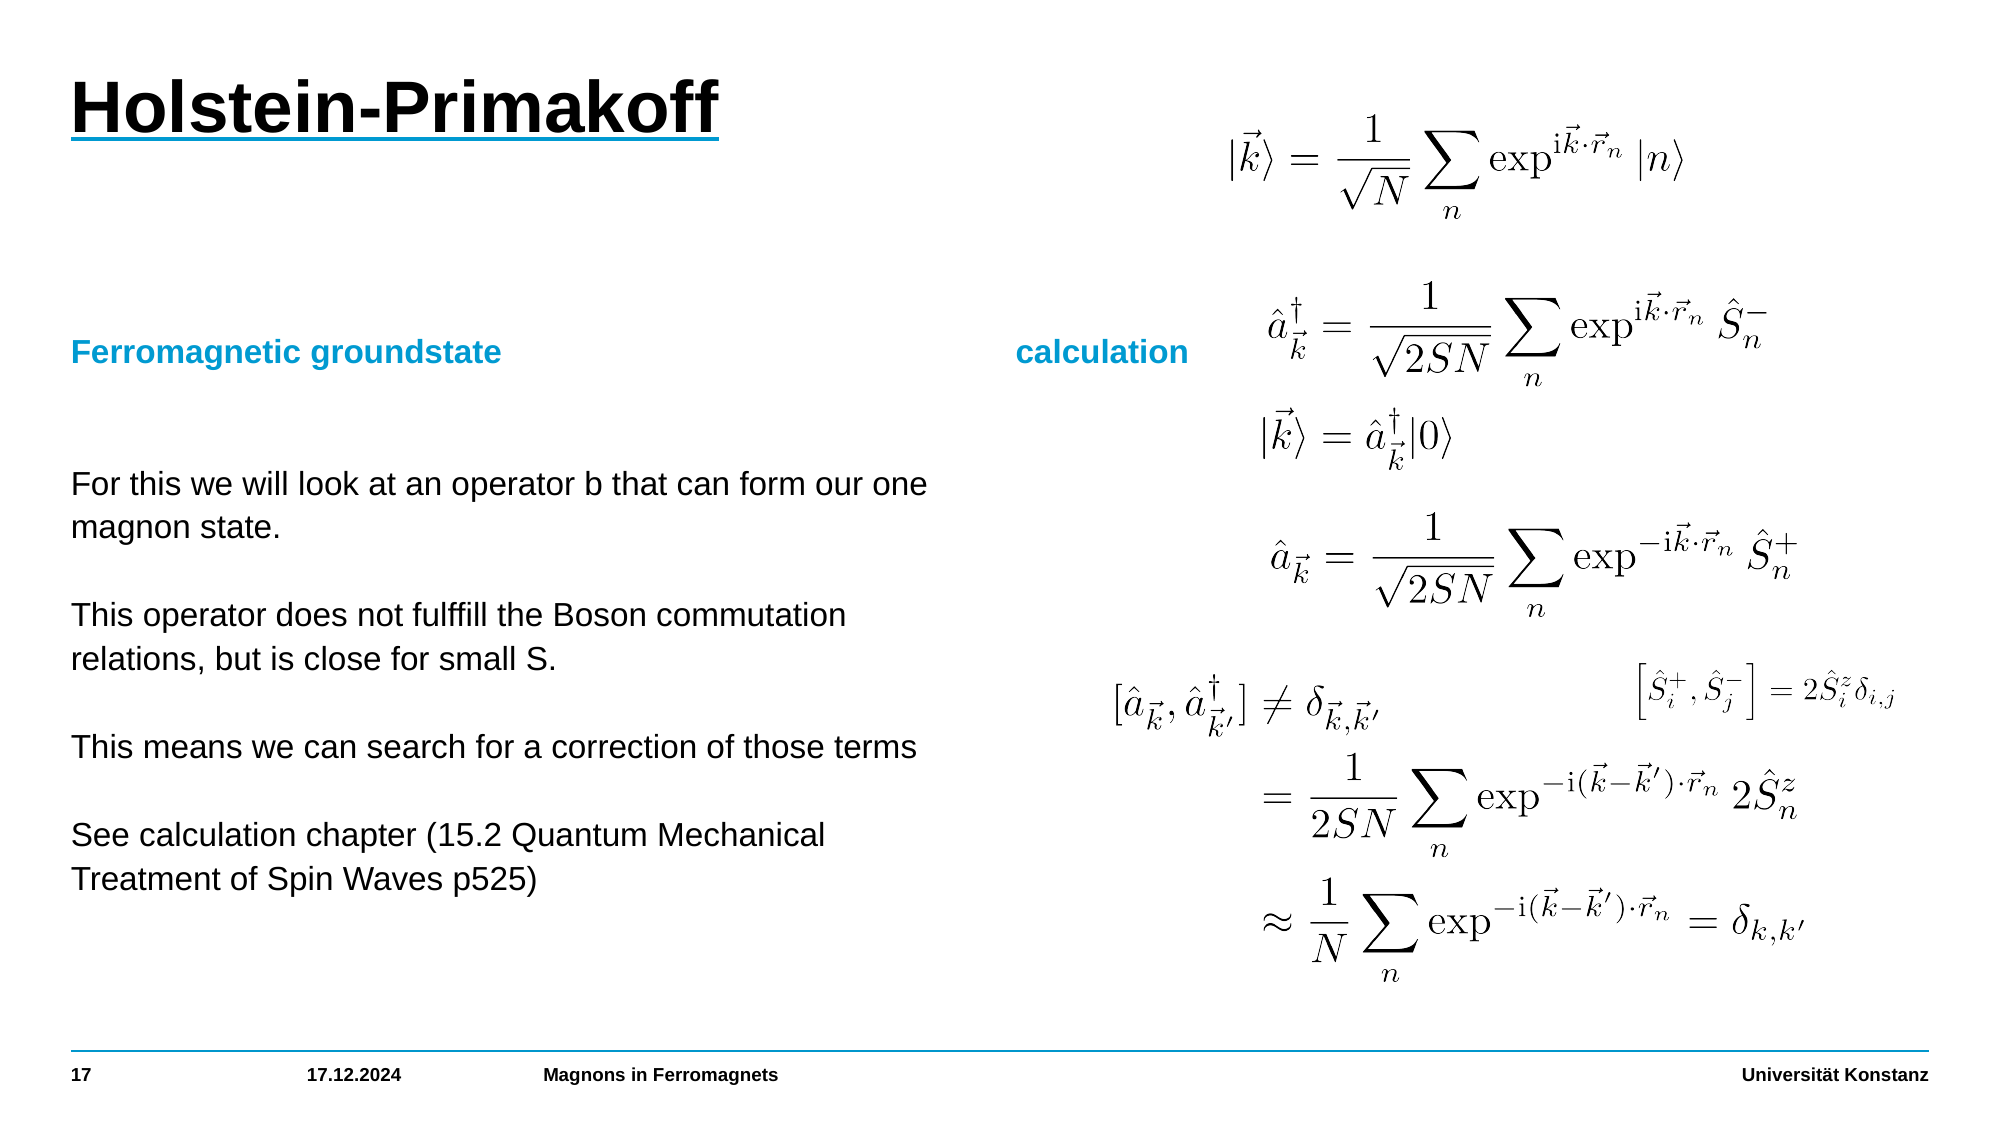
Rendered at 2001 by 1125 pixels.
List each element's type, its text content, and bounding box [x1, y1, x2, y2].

list calculation [1015, 326, 1930, 1000]
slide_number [306, 1058, 512, 1094]
picture [1116, 662, 1894, 982]
slide_number 17 [70, 1058, 276, 1094]
picture [1230, 114, 1683, 219]
picture [1262, 281, 1767, 470]
picture [1271, 512, 1797, 618]
footer Magnons in Ferromagnets [543, 1058, 1489, 1094]
title Holstein-Primakoff [70, 66, 1457, 268]
list Ferromagnetic groundstate For this we will look at an operator b that can form our one magnon state. This operator does not fulffill the Boson commutation relations, but is close for small S. This means we can search for a correction of those terms See calculation chapter (15.2 Quantum Mechanical Treatment of Spin Waves p525) [70, 326, 985, 1000]
